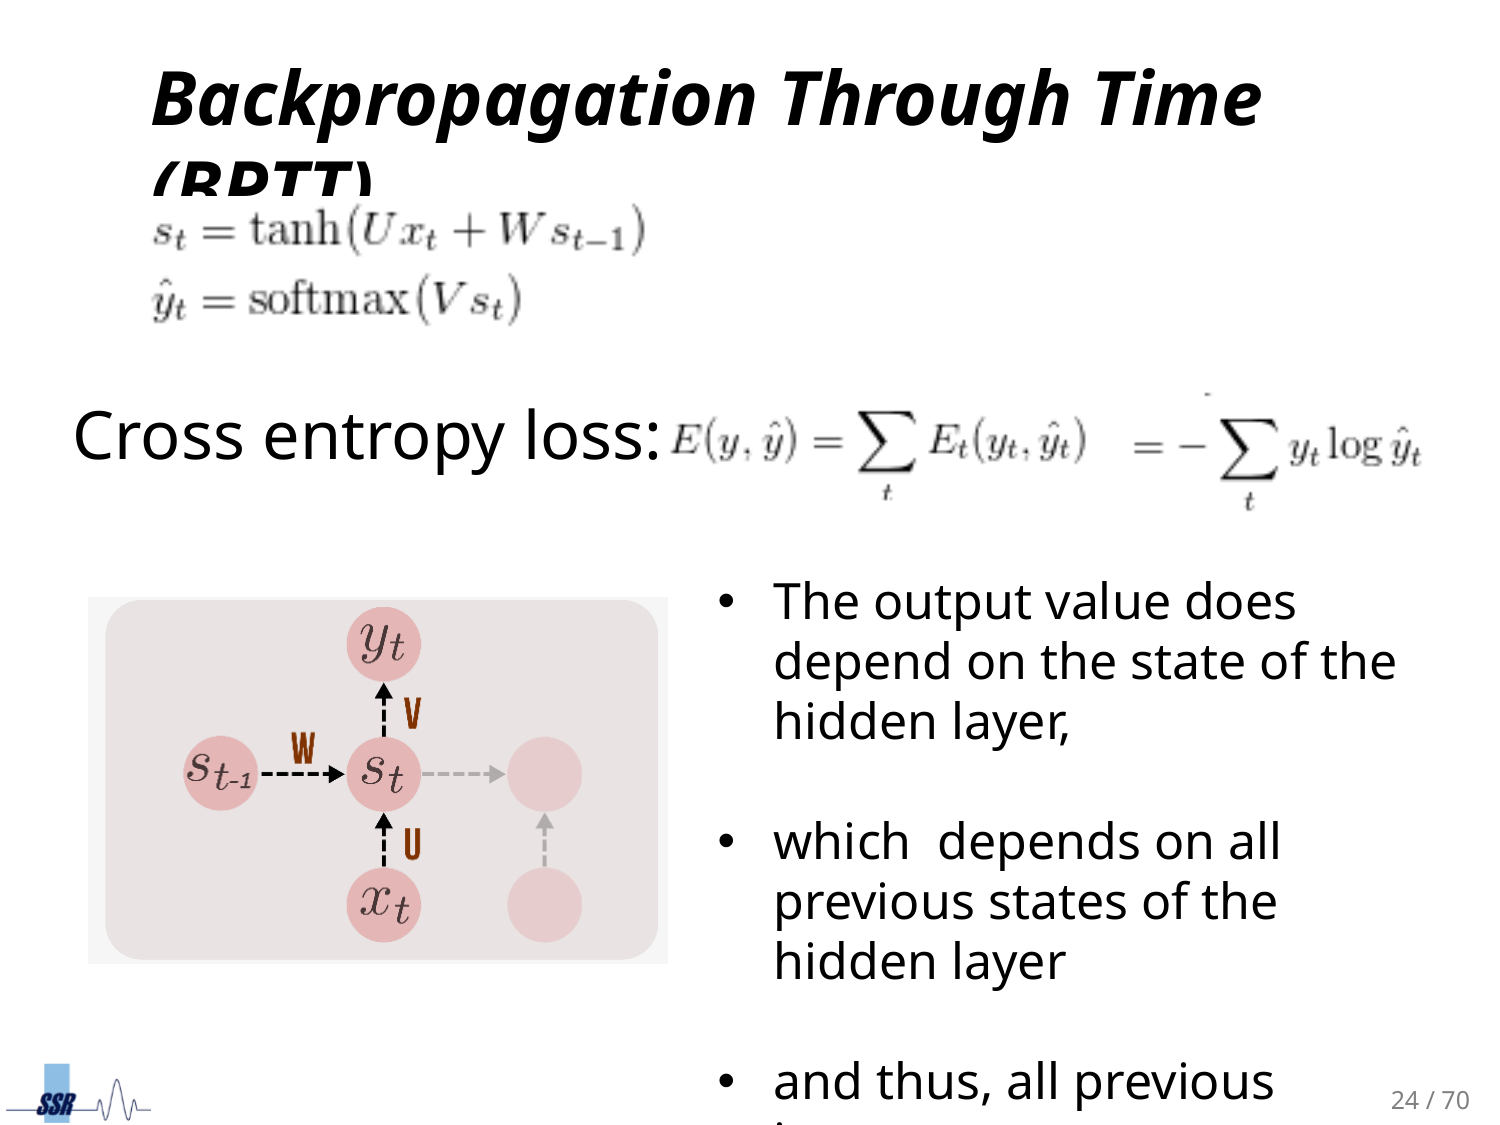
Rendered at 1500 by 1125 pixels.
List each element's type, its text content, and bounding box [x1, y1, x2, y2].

picture [88, 597, 668, 964]
picture [643, 373, 1462, 528]
text_box Cross entropy loss: [57, 385, 638, 480]
picture [1, 1062, 151, 1125]
text_box Backpropagation Through Time (BPTT) [135, 42, 1341, 238]
text_box The output value does depend on the state of the hidden layer, which depends on all previous states of the hidden layer and thus, all previous inputs [702, 562, 1447, 1125]
picture [111, 196, 692, 344]
